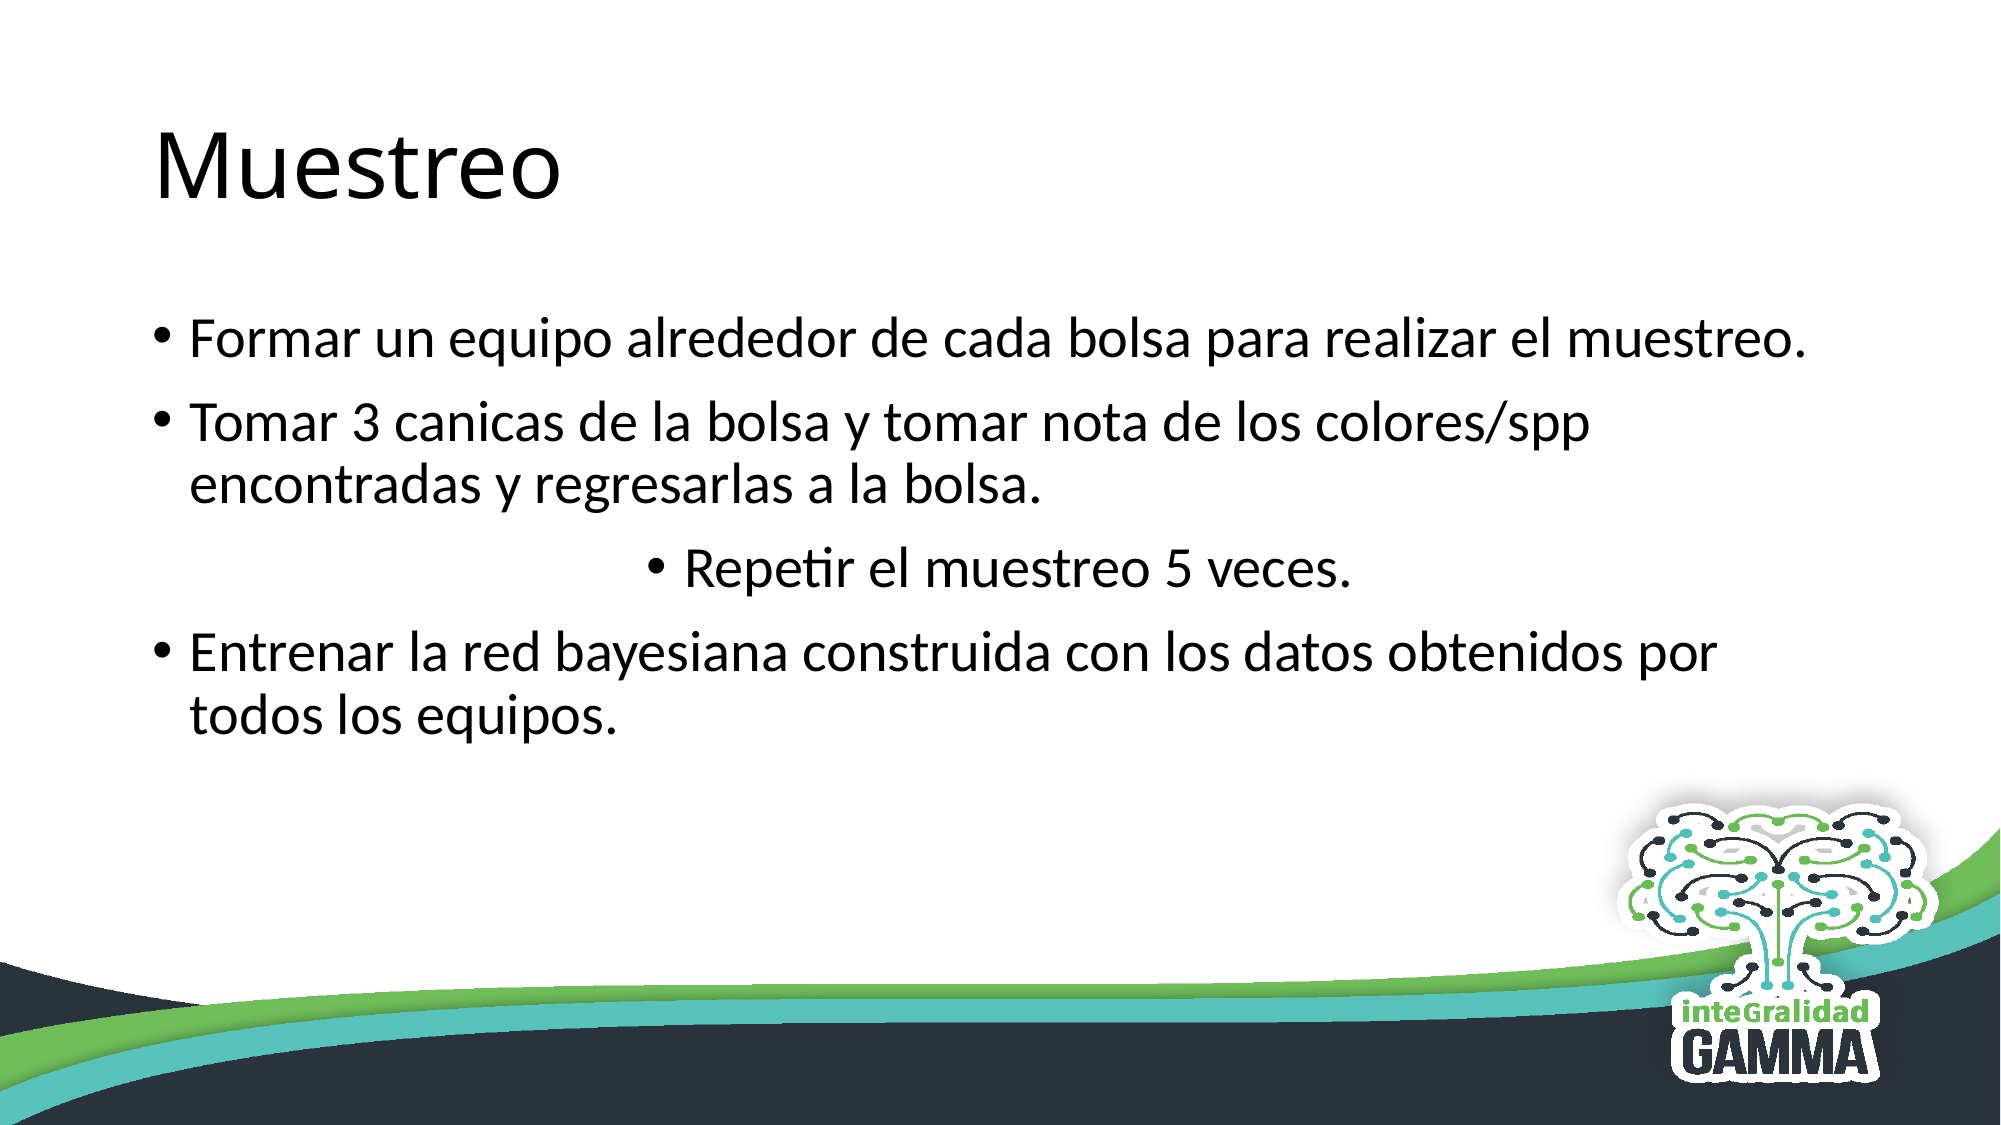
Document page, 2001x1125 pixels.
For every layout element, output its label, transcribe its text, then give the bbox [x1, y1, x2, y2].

list Formar un equipo alrededor de cada bolsa para realizar el muestreo. Tomar 3 canicas de la bolsa y tomar nota de los colores/spp encontradas y regresarlas a la bolsa. Repetir el muestreo 5 veces. Entrenar la red bayesiana construida con los datos obtenidos por todos los equipos. [137, 299, 1863, 1014]
title Muestreo [137, 59, 1863, 278]
picture [0, 0, 2001, 1125]
